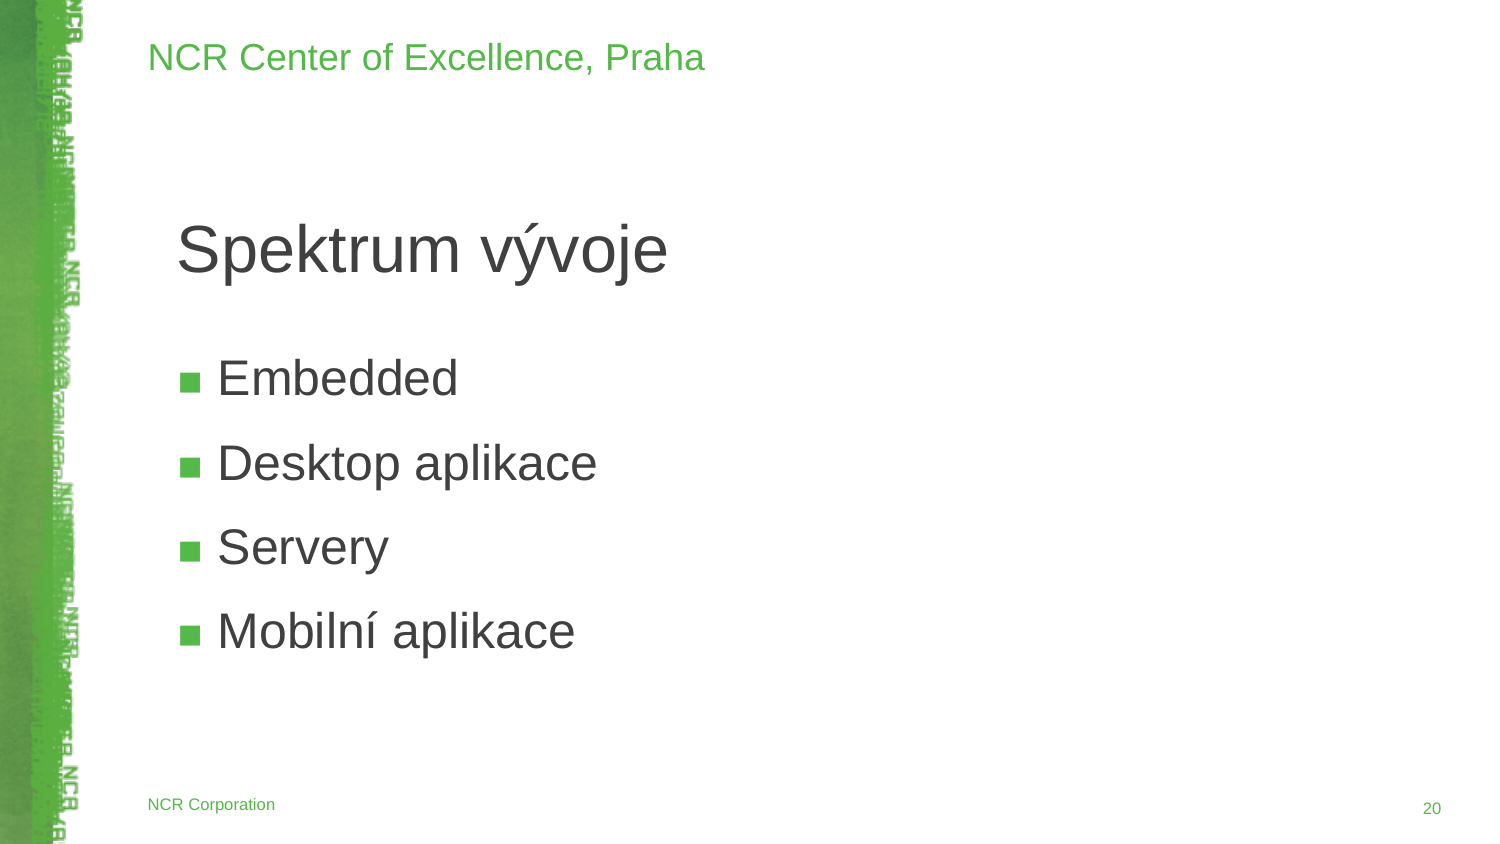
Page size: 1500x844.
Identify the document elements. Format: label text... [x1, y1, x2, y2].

list NCR Center of Excellence, Praha [147, 32, 1416, 151]
slide_number NCR Corporation [147, 781, 420, 827]
slide_number ‹#› [1412, 788, 1452, 826]
text_box Spektrum vývoje Embedded Desktop aplikace Servery Mobilní aplikace [158, 188, 1294, 737]
picture [0, 0, 83, 844]
